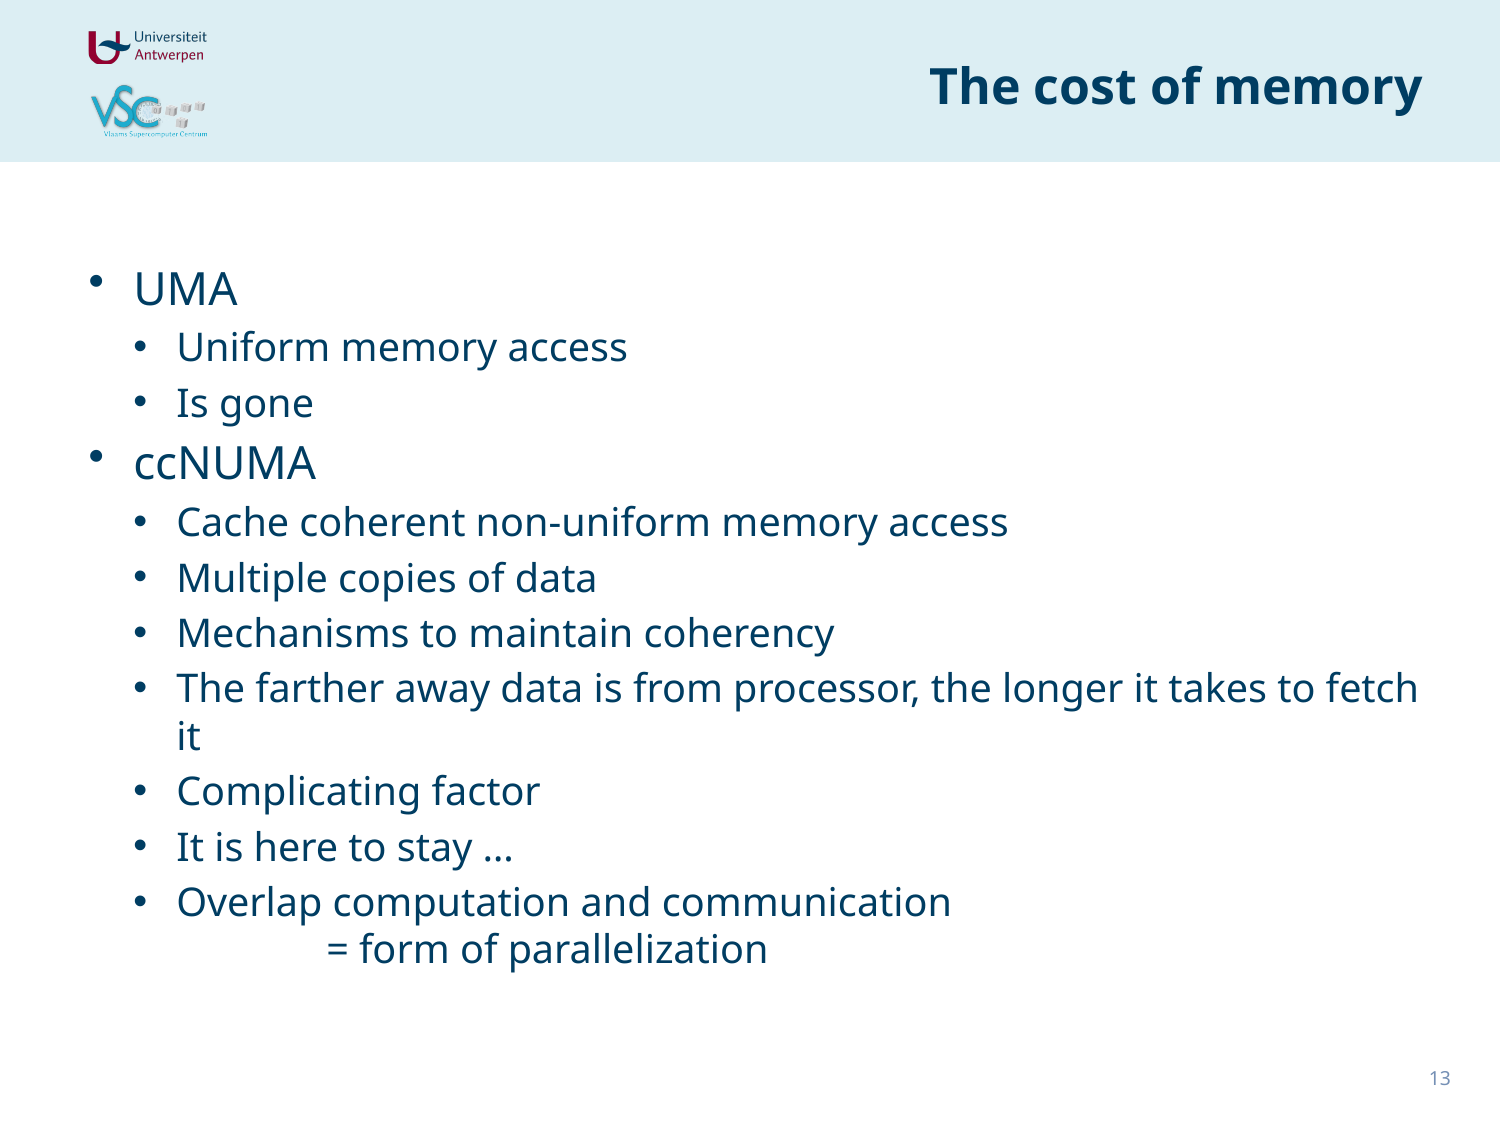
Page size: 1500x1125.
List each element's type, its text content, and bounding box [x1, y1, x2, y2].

title The cost of memory [230, 32, 1424, 137]
list UMA Uniform memory access Is gone ccNUMA Cache coherent non-uniform memory access Multiple copies of data Mechanisms to maintain coherency The farther away data is from processor, the longer it takes to fetch it Complicating factor It is here to stay … Overlap computation and communication = form of parallelization [88, 184, 1424, 1047]
picture [88, 82, 207, 138]
